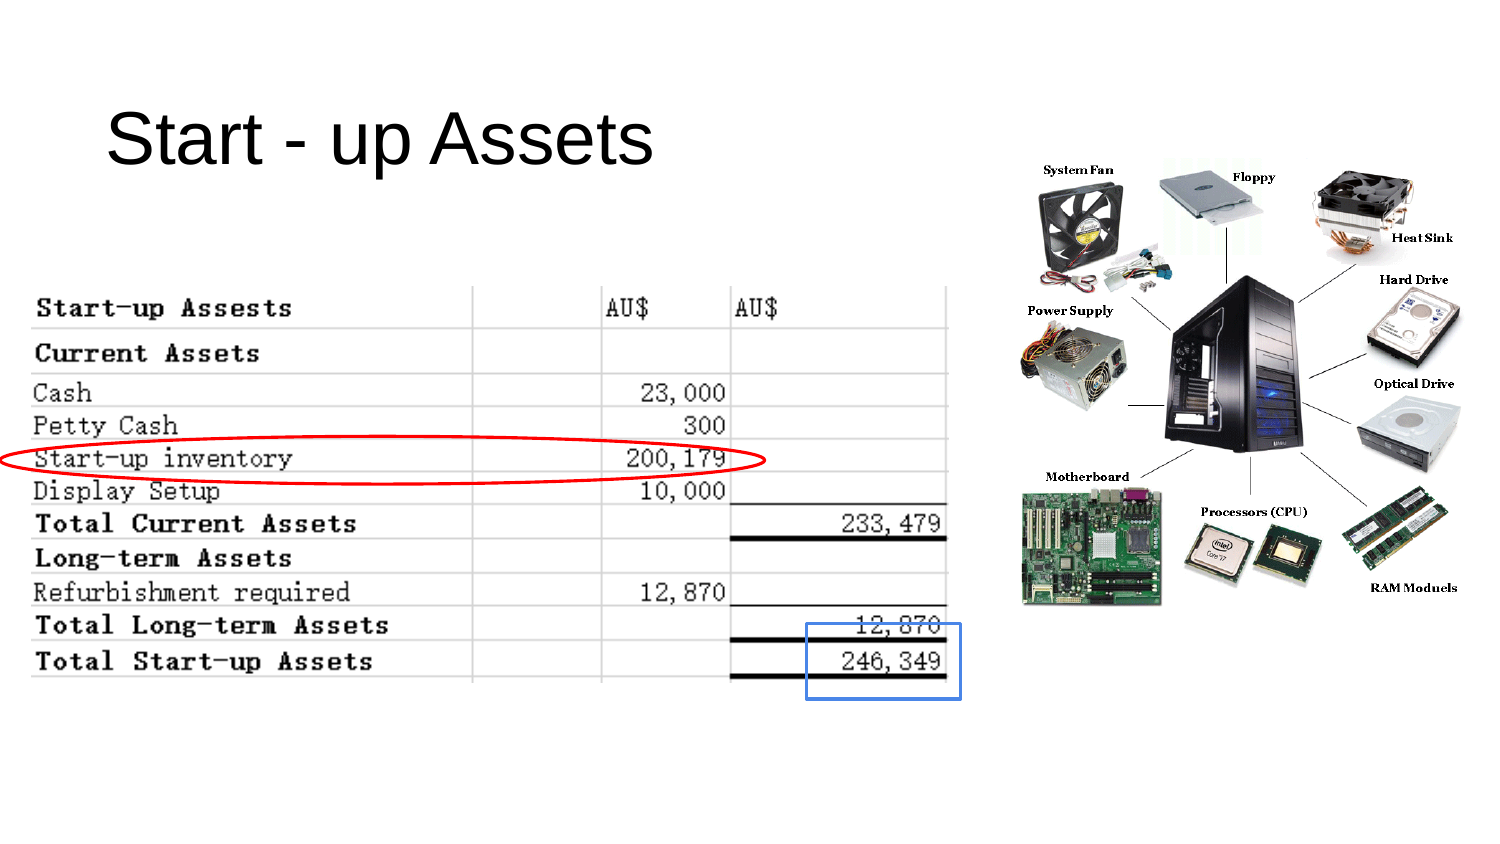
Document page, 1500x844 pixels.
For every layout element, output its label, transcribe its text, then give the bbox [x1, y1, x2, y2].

text_box Start - up Assets [90, 74, 696, 284]
text_box [0, 451, 25, 469]
picture [30, 285, 950, 683]
picture [1006, 158, 1473, 625]
text_box [806, 623, 961, 700]
